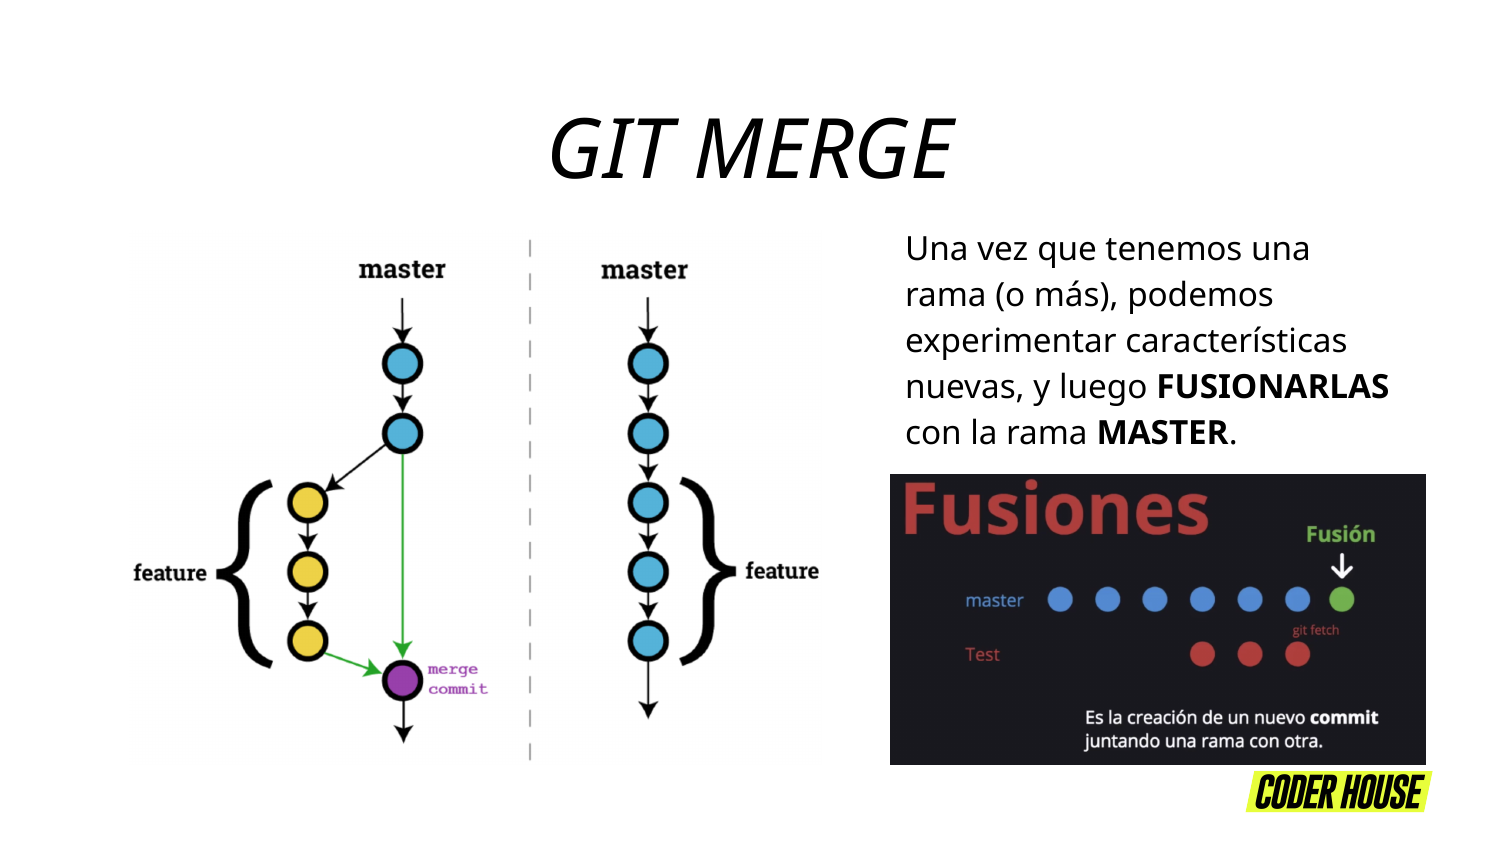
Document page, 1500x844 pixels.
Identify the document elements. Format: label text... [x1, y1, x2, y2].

text_box Una vez que tenemos una rama (o más), podemos experimentar características nuevas, y luego FUSIONARLAS con la rama MASTER. [890, 206, 1415, 464]
picture [889, 474, 1437, 819]
picture [128, 230, 822, 765]
text_box GIT MERGE [156, 65, 1343, 180]
